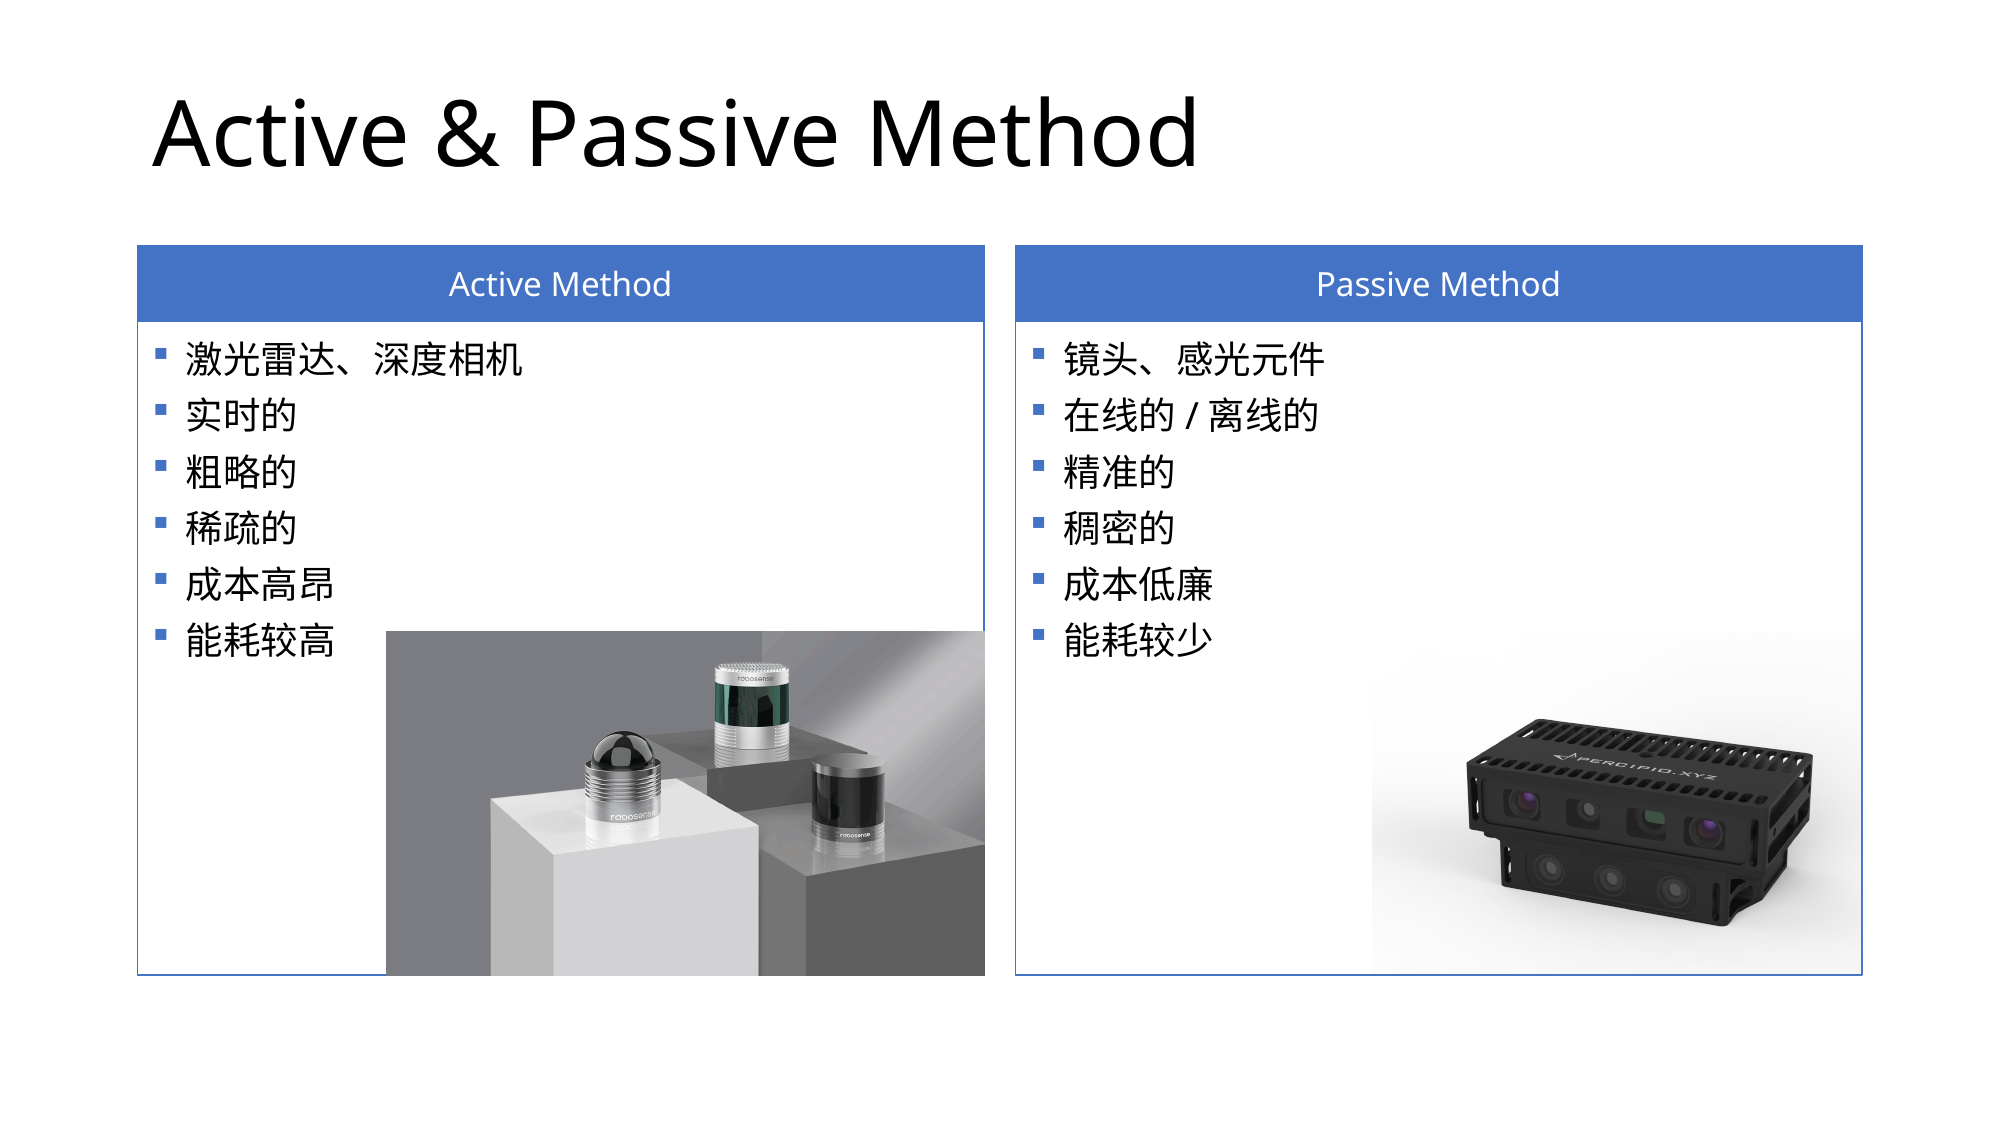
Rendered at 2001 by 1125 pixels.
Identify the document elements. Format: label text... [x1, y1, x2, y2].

text_box 镜头、感光元件 在线的/离线的 精准的 稠密的 成本低廉 能耗较少 [1015, 322, 1863, 976]
picture [386, 631, 985, 976]
text_box Active Method [137, 245, 985, 322]
title Active & Passive Method [137, 28, 1863, 246]
text_box 激光雷达、深度相机 实时的 粗略的 稀疏的 成本高昂 能耗较高 [137, 322, 985, 976]
text_box Passive Method [1015, 245, 1863, 322]
picture [1372, 631, 1863, 976]
